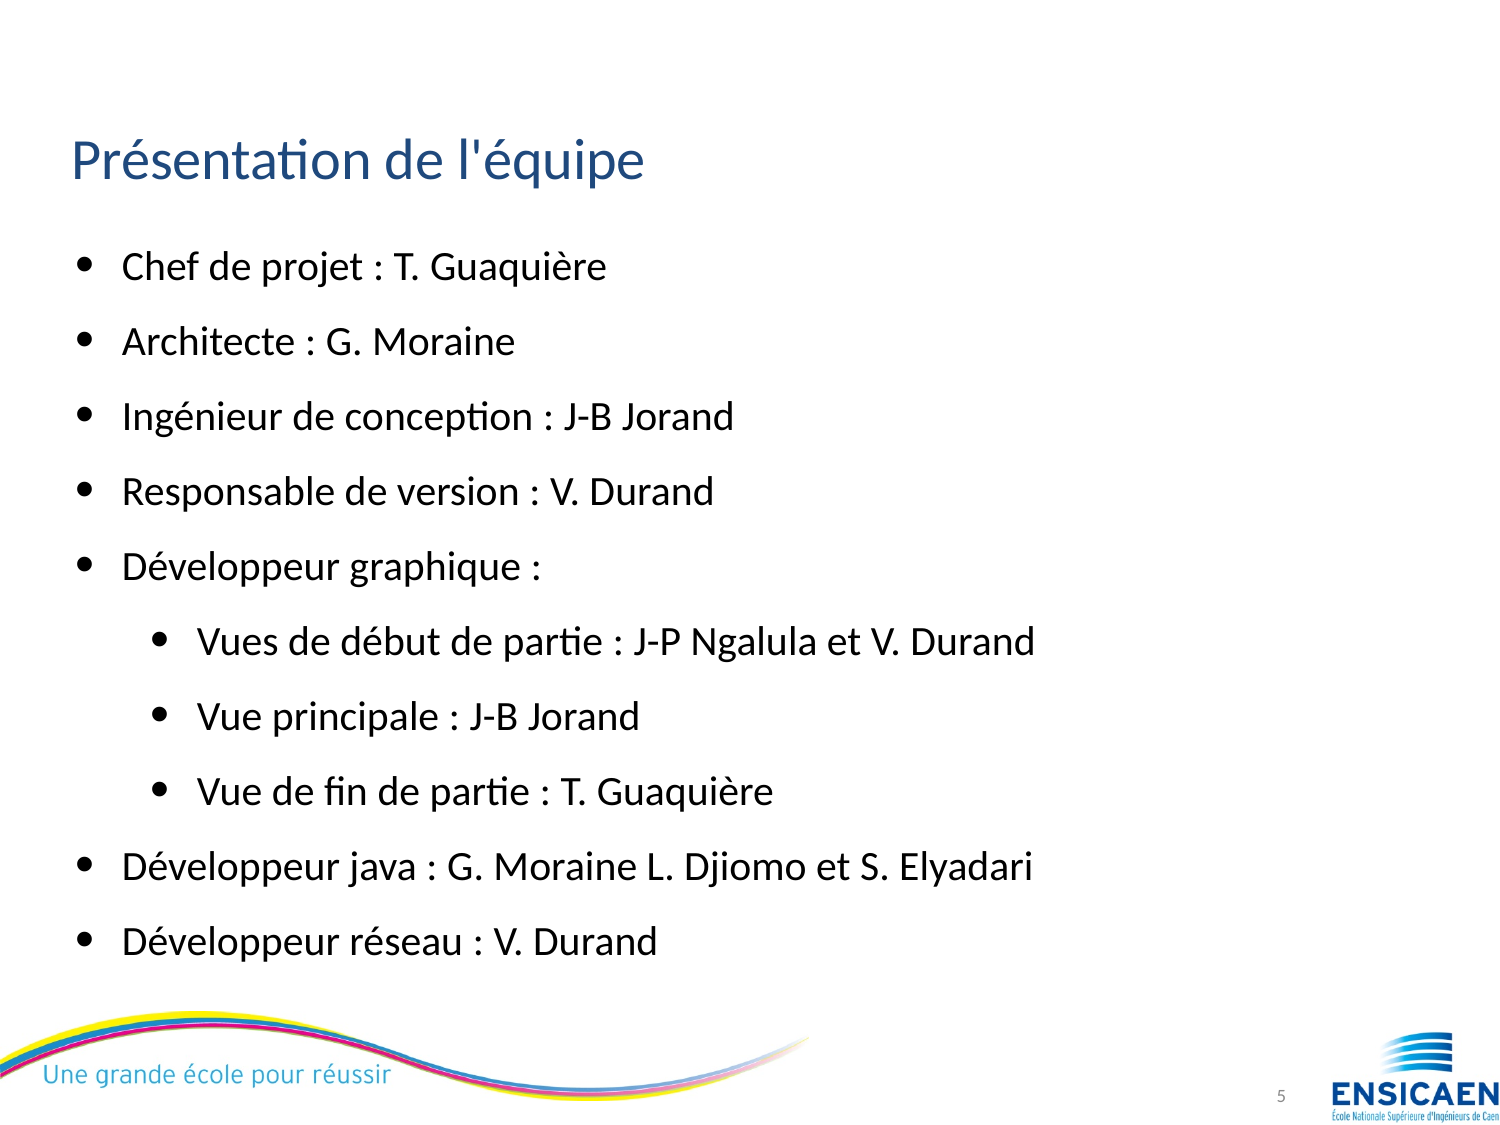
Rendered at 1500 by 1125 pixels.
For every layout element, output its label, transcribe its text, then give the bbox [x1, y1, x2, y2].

picture [0, 1011, 809, 1101]
text_box Chef de projet : T. Guaquière Architecte : G. Moraine Ingénieur de conception : J-B Jorand Responsable de version : V. Durand Développeur graphique : Vues de début de partie : J-P Ngalula et V. Durand Vue principale : J-B Jorand Vue de fin de partie : T. Guaquière Développeur java : G. Moraine L. Djiomo et S. Elyadari Développeur réseau : V. Durand [75, 213, 1347, 867]
text_box Présentation de l'équipe [71, 35, 1347, 277]
picture [1331, 1030, 1500, 1125]
